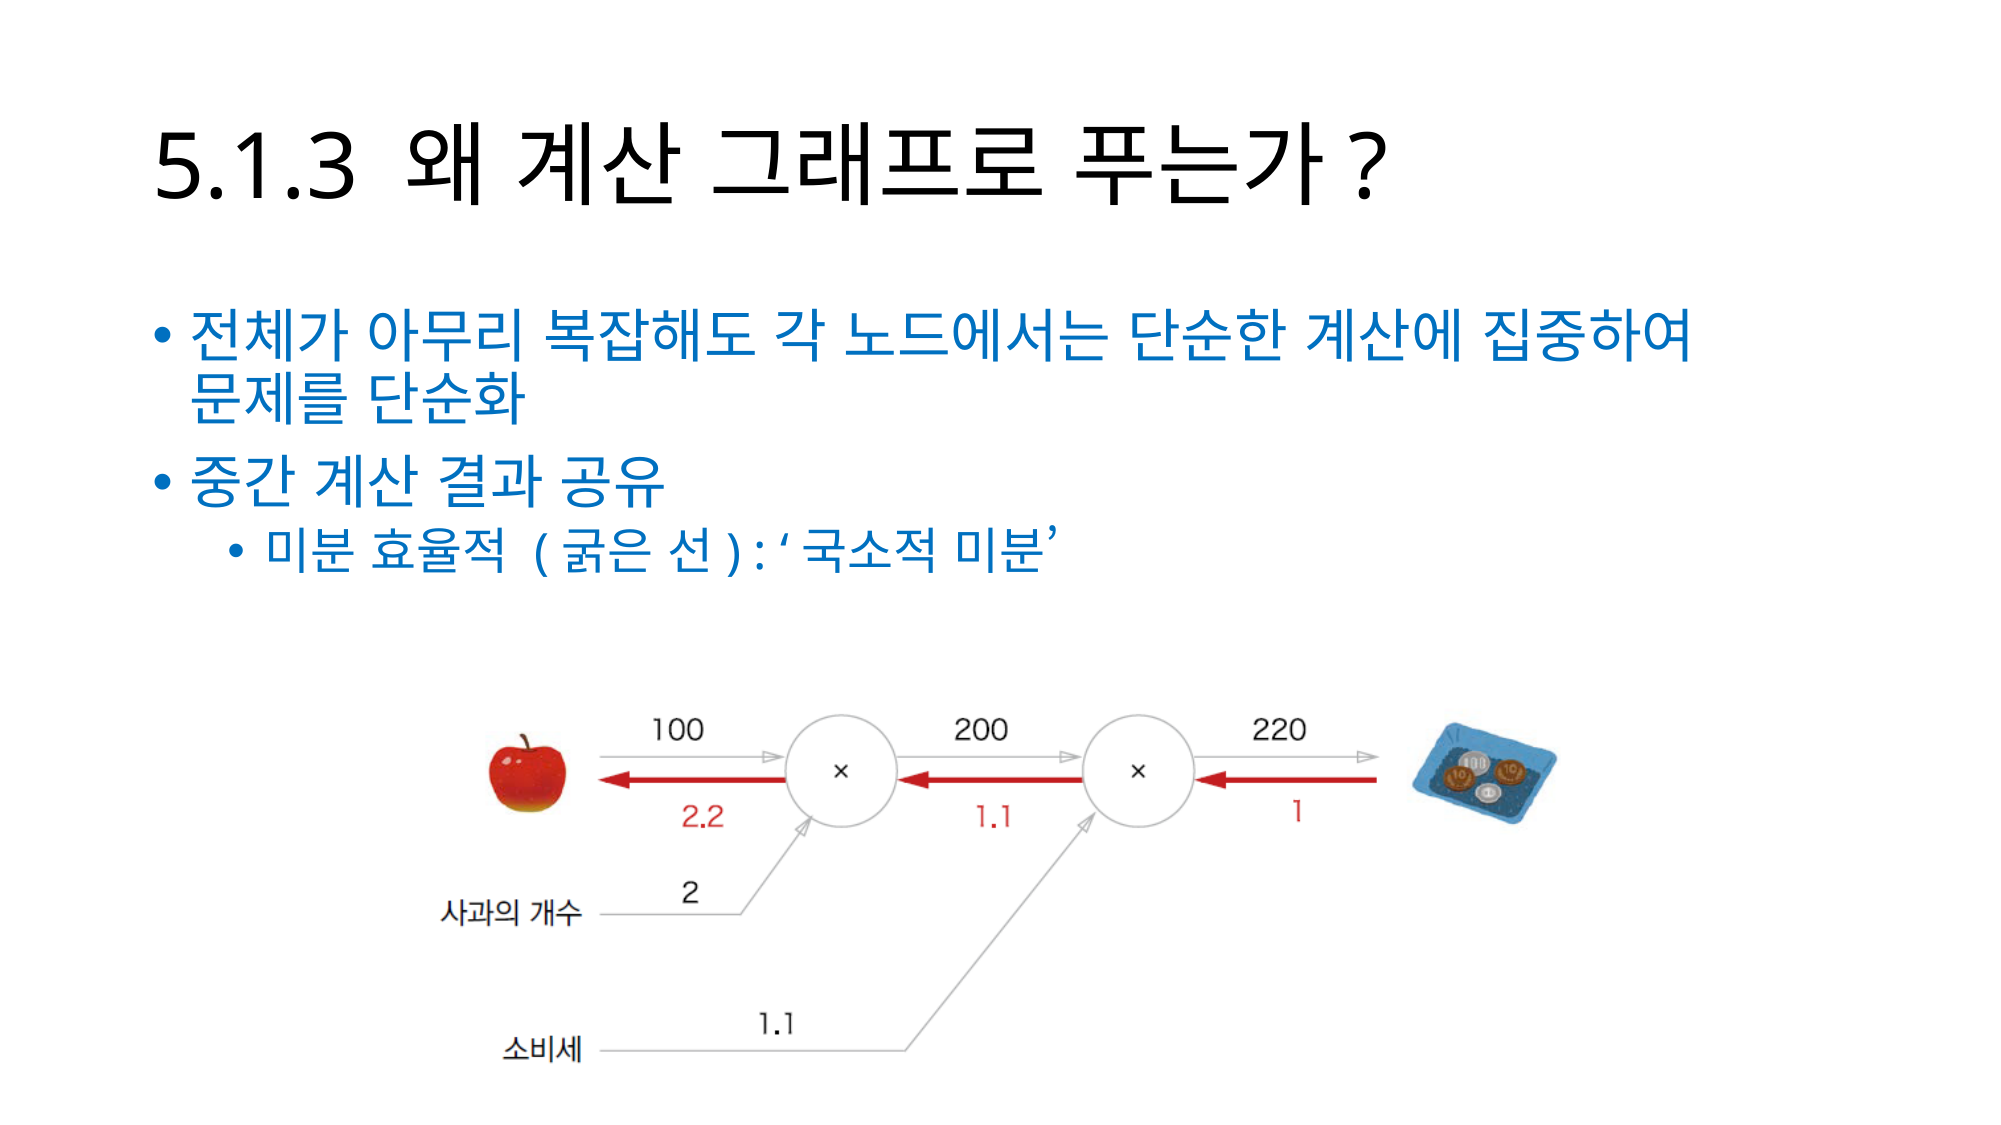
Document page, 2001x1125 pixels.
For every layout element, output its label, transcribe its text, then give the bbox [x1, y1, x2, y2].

title 5.1.3 왜 계산 그래프로 푸는가? [137, 59, 1863, 278]
picture [434, 697, 1566, 1069]
list 전체가 아무리 복잡해도 각 노드에서는 단순한 계산에 집중하여 문제를 단순화 중간 계산 결과 공유 미분 효율적 (굵은 선) : ‘국소적 미분’ [137, 299, 1863, 1014]
